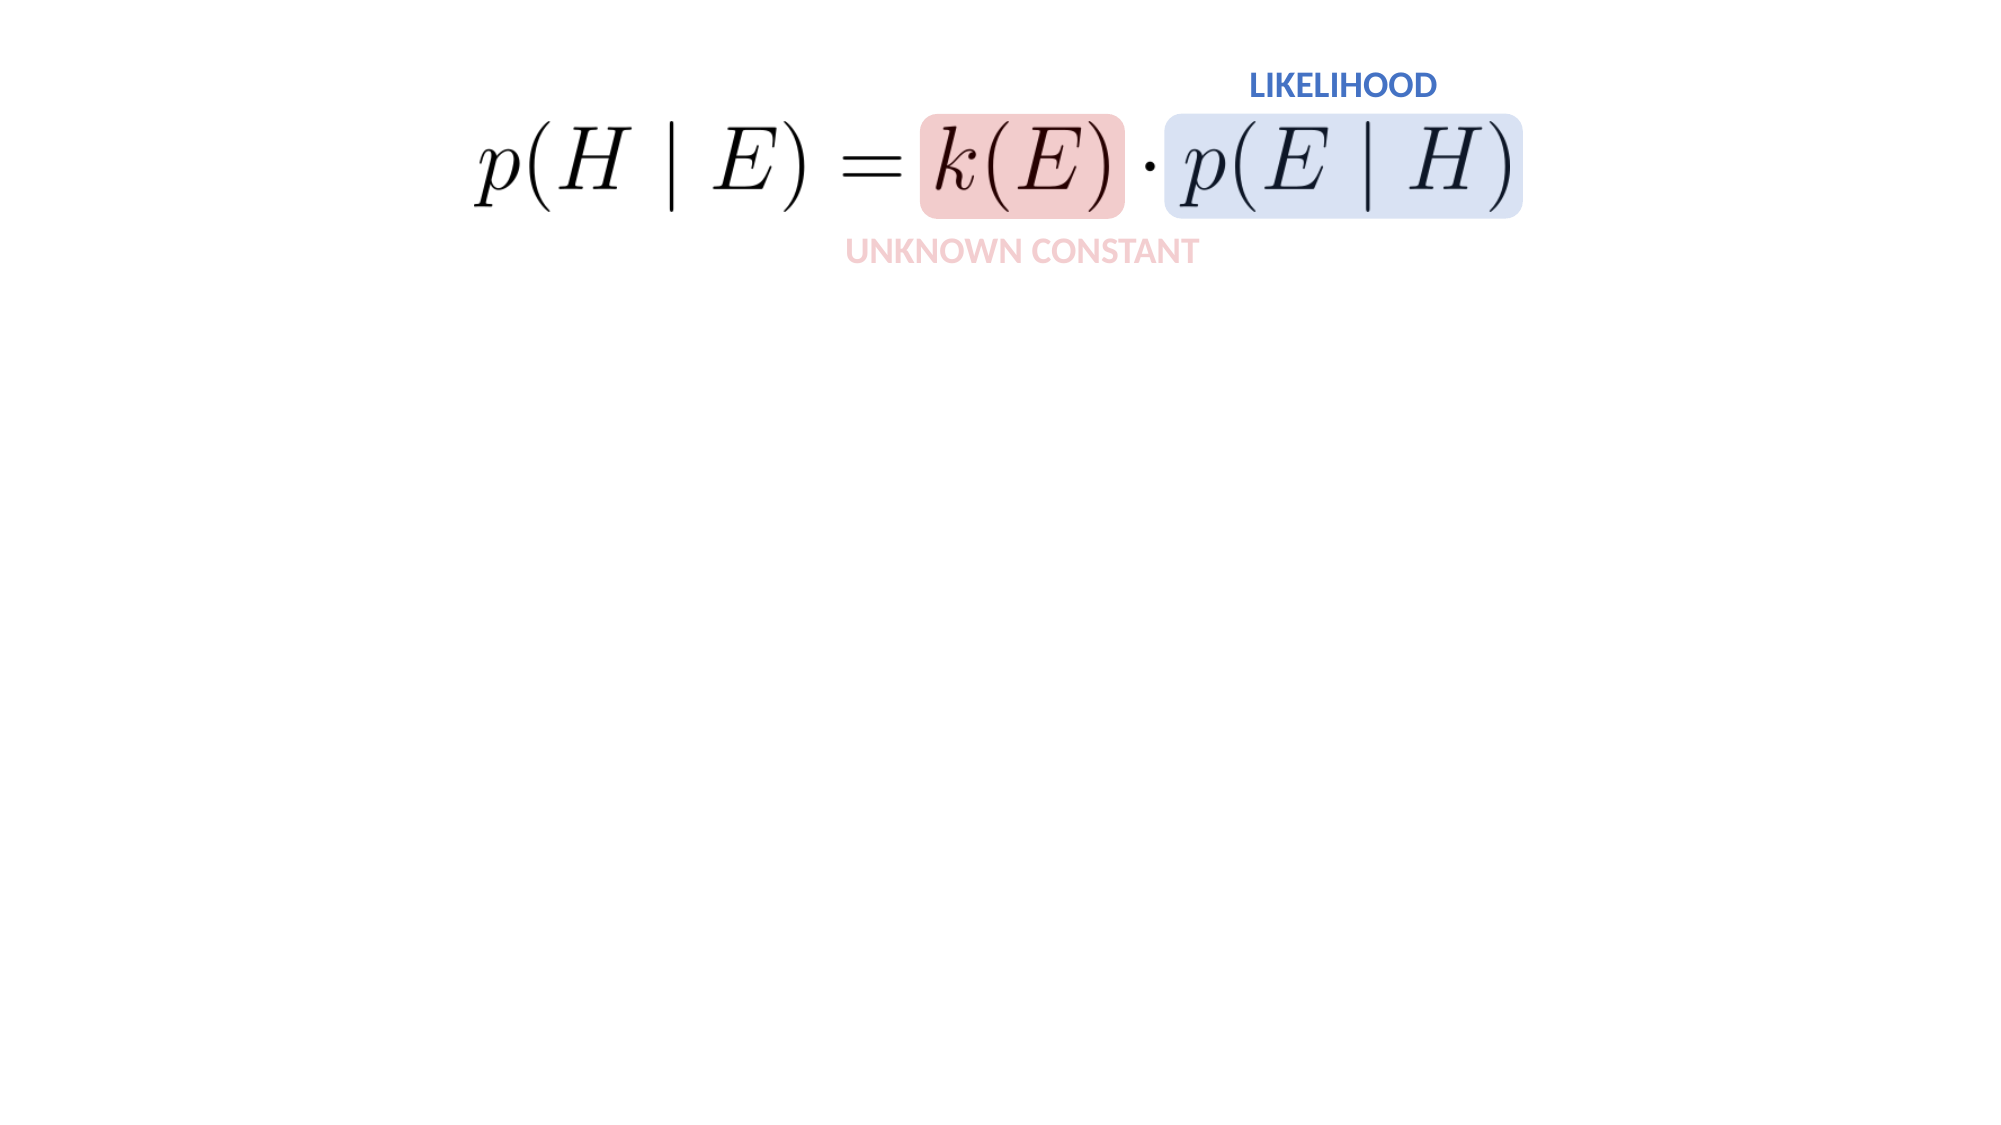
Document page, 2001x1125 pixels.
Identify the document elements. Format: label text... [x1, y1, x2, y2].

text_box [1166, 112, 1524, 220]
text_box UNKNOWN CONSTANT [830, 219, 1215, 279]
text_box LIKELIHOOD [1234, 53, 1453, 113]
text_box [922, 212, 1123, 219]
text_box [922, 112, 1123, 121]
picture [474, 121, 1510, 212]
